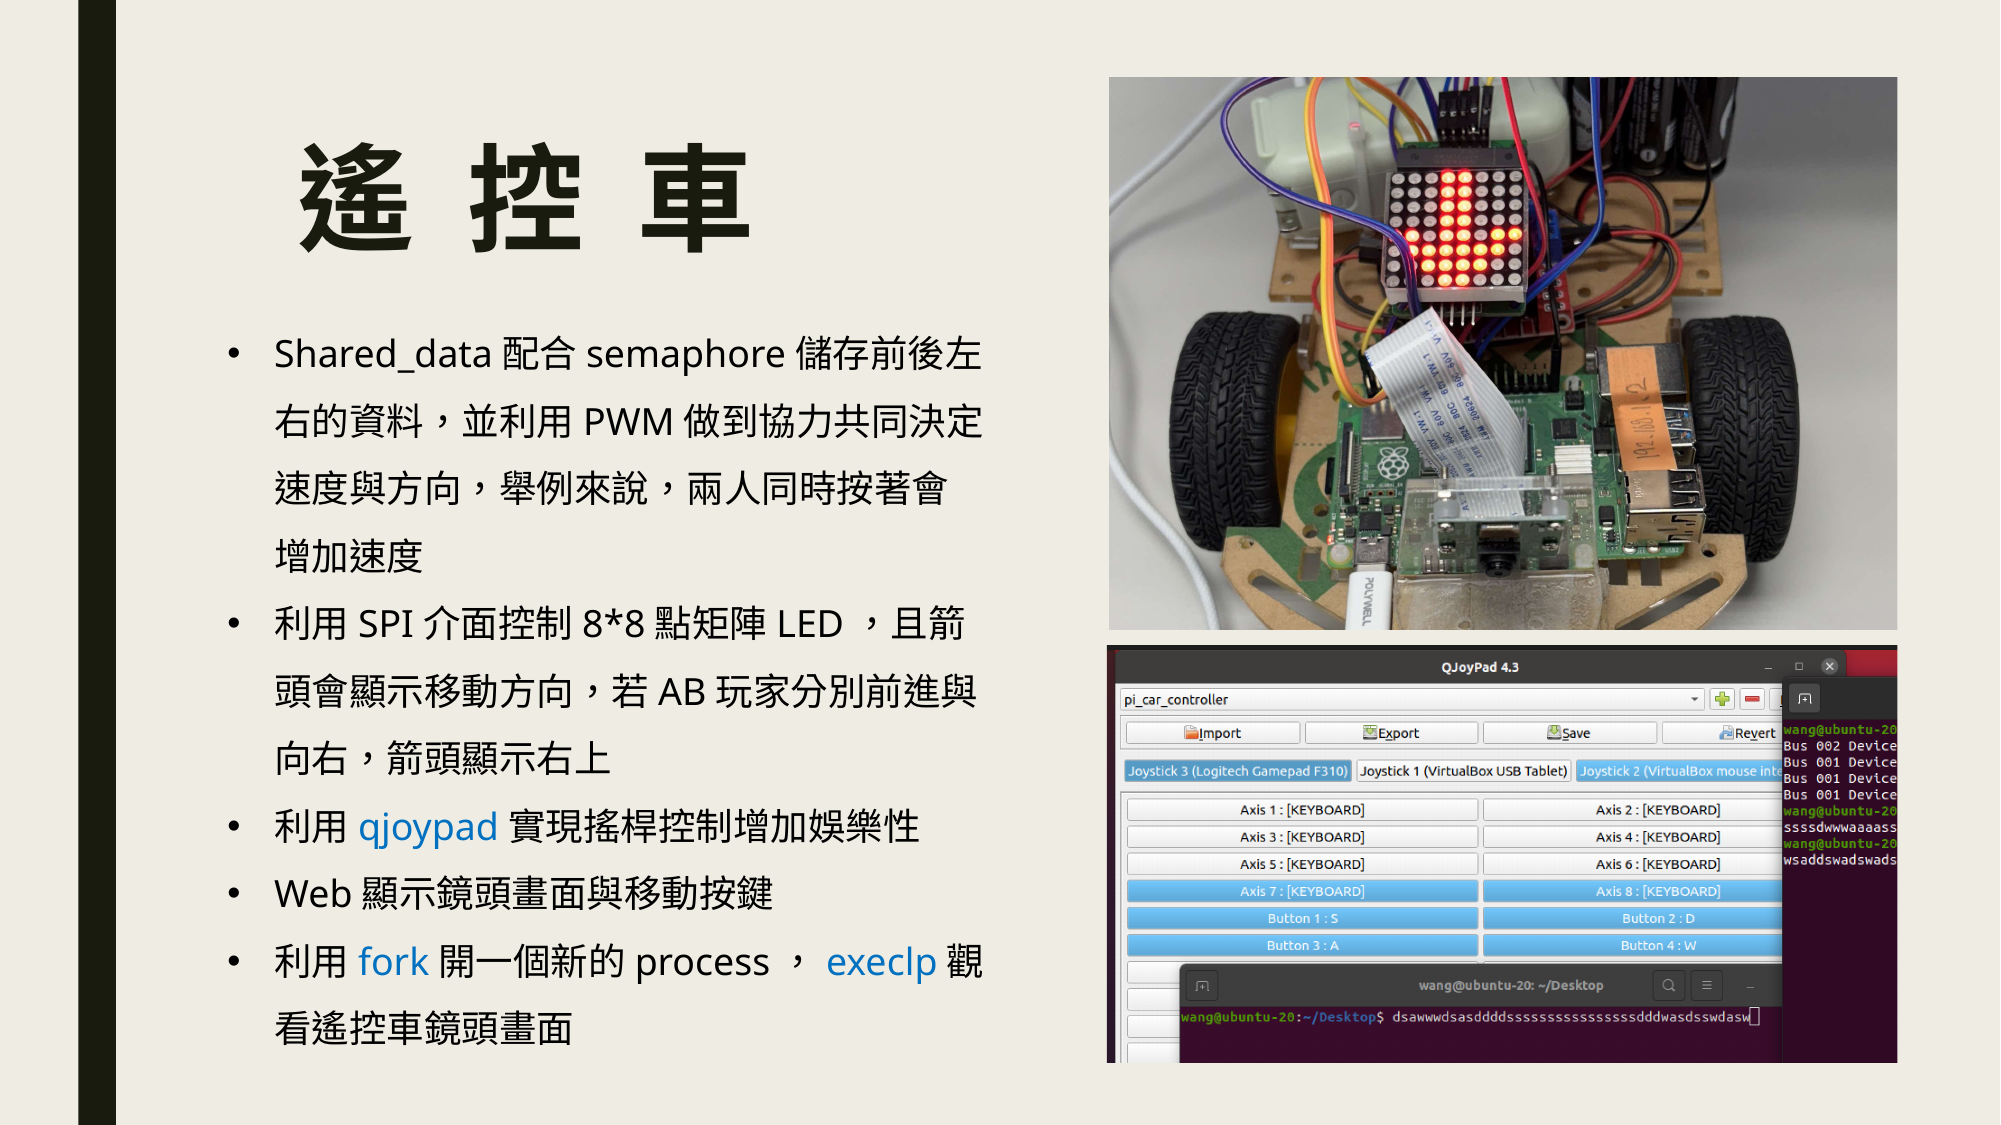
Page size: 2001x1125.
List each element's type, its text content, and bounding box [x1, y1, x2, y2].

text_box 遙 控 車 [282, 135, 1055, 380]
picture [1109, 77, 1898, 630]
picture [1106, 644, 1898, 1063]
text_box Shared_data配合semaphore儲存前後左右的資料，並利用PWM做到協力共同決定速度與方向，舉例來說，兩人同時按著會增加速度 利用SPI介面控制8*8點矩陣LED，且箭頭會顯示移動方向，若AB玩家分別前進與向右，箭頭顯示右上 利用qjoypad實現搖桿控制增加娛樂性 Web顯示鏡頭畫面與移動按鍵 利用fork開一個新的process，execlp觀看遙控車鏡頭畫面 [212, 300, 1000, 1125]
